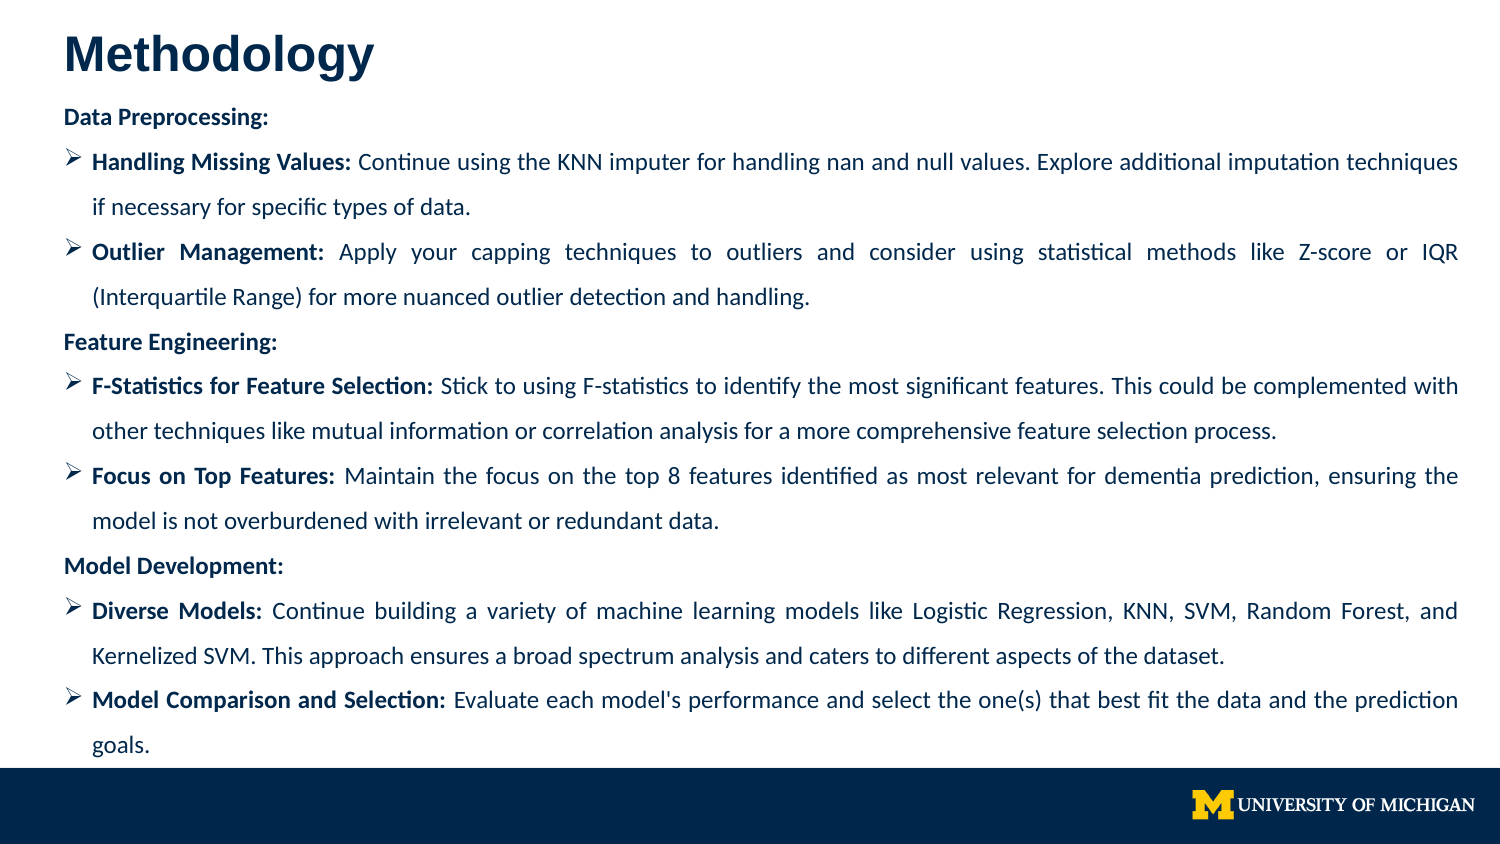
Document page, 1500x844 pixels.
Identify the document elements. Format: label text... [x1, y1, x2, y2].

subtitle Methodology [49, 13, 430, 78]
text_box Data Preprocessing: Handling Missing Values: Continue using the KNN imputer for handling nan and null values. Explore additional imputation techniques if necessary for specific types of data. Outlier Management: Apply your capping techniques to outliers and consider using statistical methods like Z-score or IQR (Interquartile Range) for more nuanced outlier detection and handling. Feature Engineering: F-Statistics for Feature Selection: Stick to using F-statistics to identify the most significant features. This could be complemented with other techniques like mutual information or correlation analysis for a more comprehensive feature selection process. Focus on Top Features: Maintain the focus on the top 8 features identified as most relevant for dementia prediction, ensuring the model is not overburdened with irrelevant or redundant data. Model Development: Diverse Models: Continue building a variety of machine learning models like Logistic Regression, KNN, SVM, Random Forest, and Kernelized SVM. This approach ensures a broad spectrum analysis and caters to different aspects of the dataset. Model Comparison and Selection: Evaluate each model's performance and select the one(s) that best fit the data and the prediction goals. [49, 78, 1476, 759]
picture [0, 766, 1500, 844]
